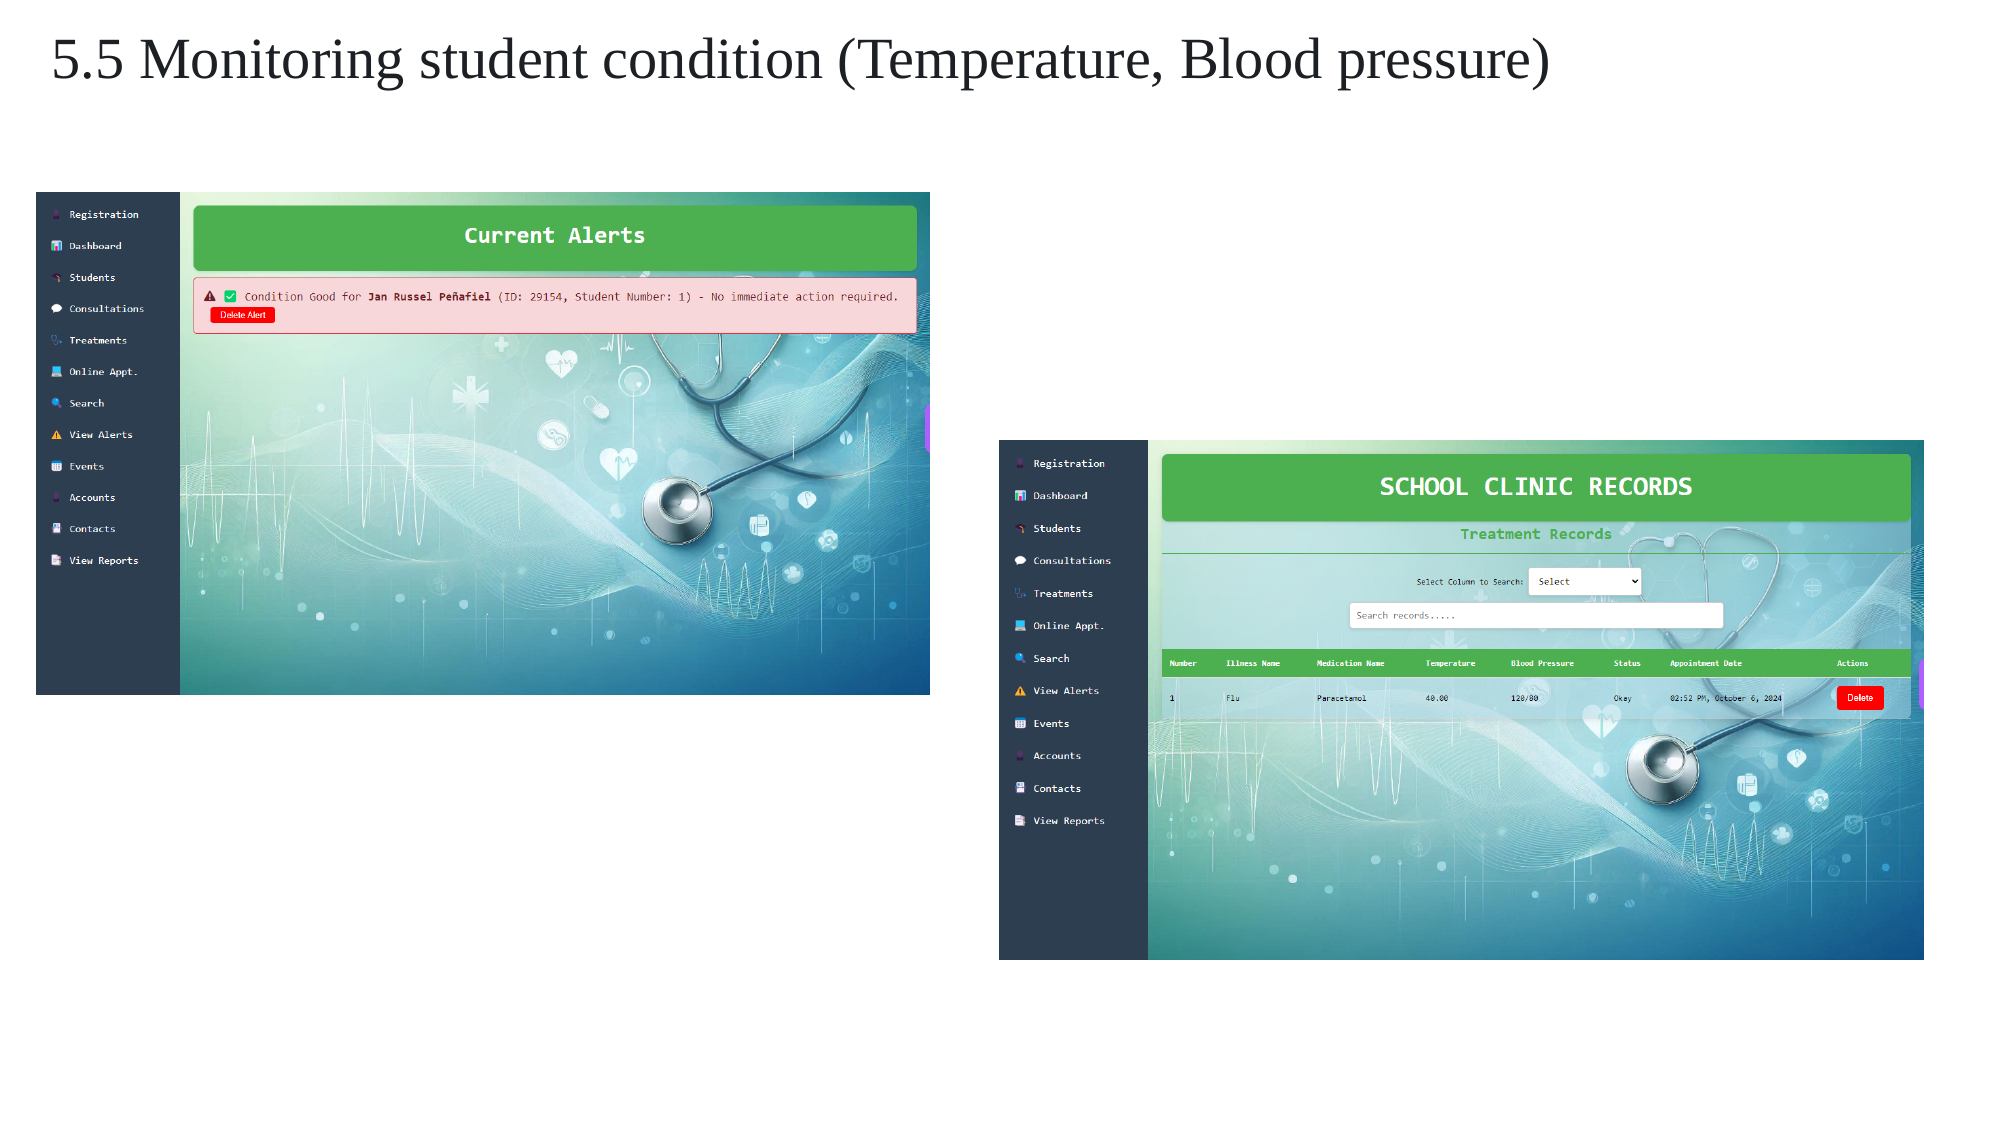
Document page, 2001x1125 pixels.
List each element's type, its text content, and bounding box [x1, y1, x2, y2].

picture [36, 192, 930, 695]
picture [999, 440, 1924, 960]
list 5.5 Monitoring student condition (Temperature, Blood pressure) [36, 20, 1762, 1061]
